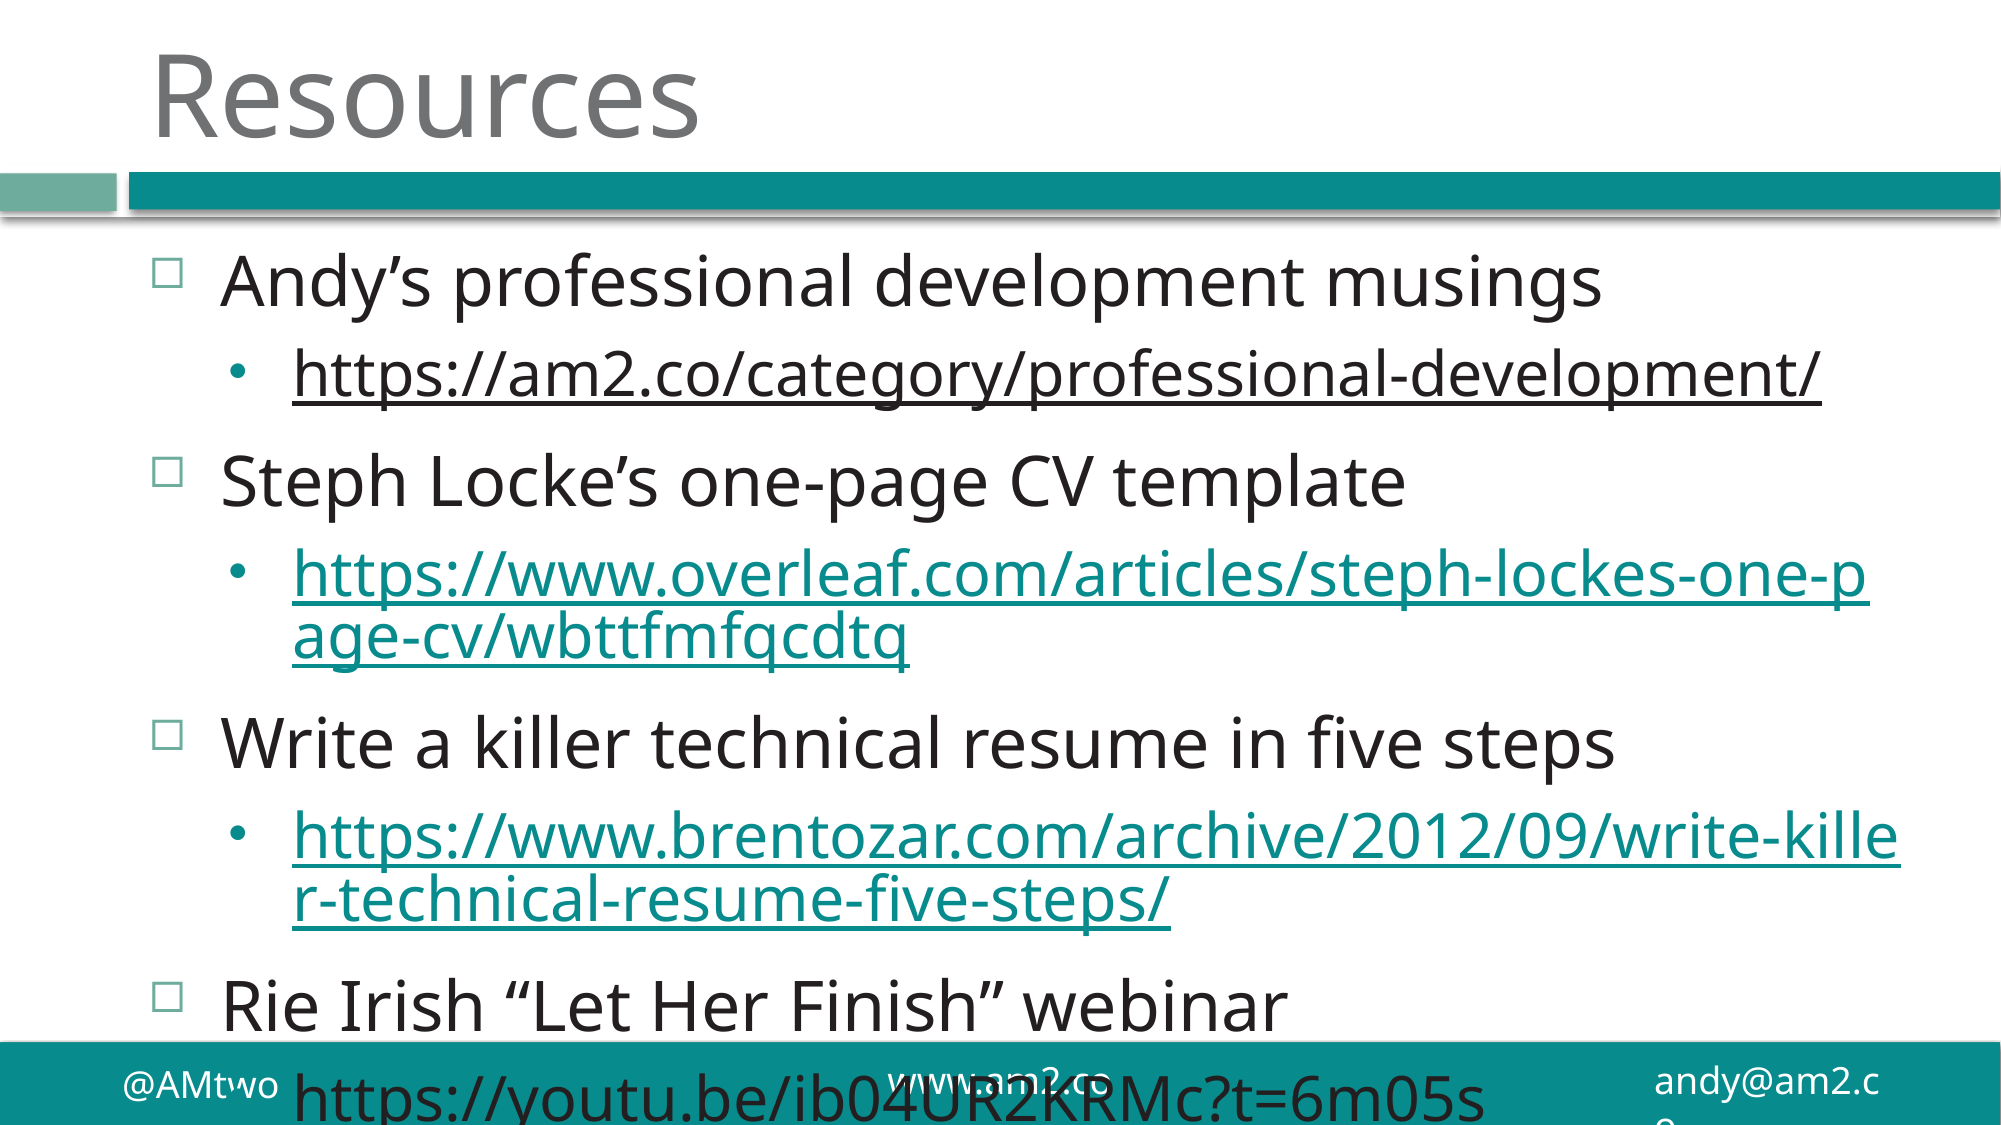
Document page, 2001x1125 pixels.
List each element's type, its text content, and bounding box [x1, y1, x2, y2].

title Resources [133, 15, 1917, 169]
list Andy’s professional development musings https://am2.co/category/professional-development/ Steph Locke’s one-page CV template https://www.overleaf.com/articles/steph-lockes-one-page-cv/wbttfmfqcdtq Write a killer technical resume in five steps https://www.brentozar.com/archive/2012/09/write-killer-technical-resume-five-steps/ Rie Irish “Let Her Finish” webinar https://youtu.be/ib04UR2KRMc?t=6m05s [133, 229, 1918, 1028]
